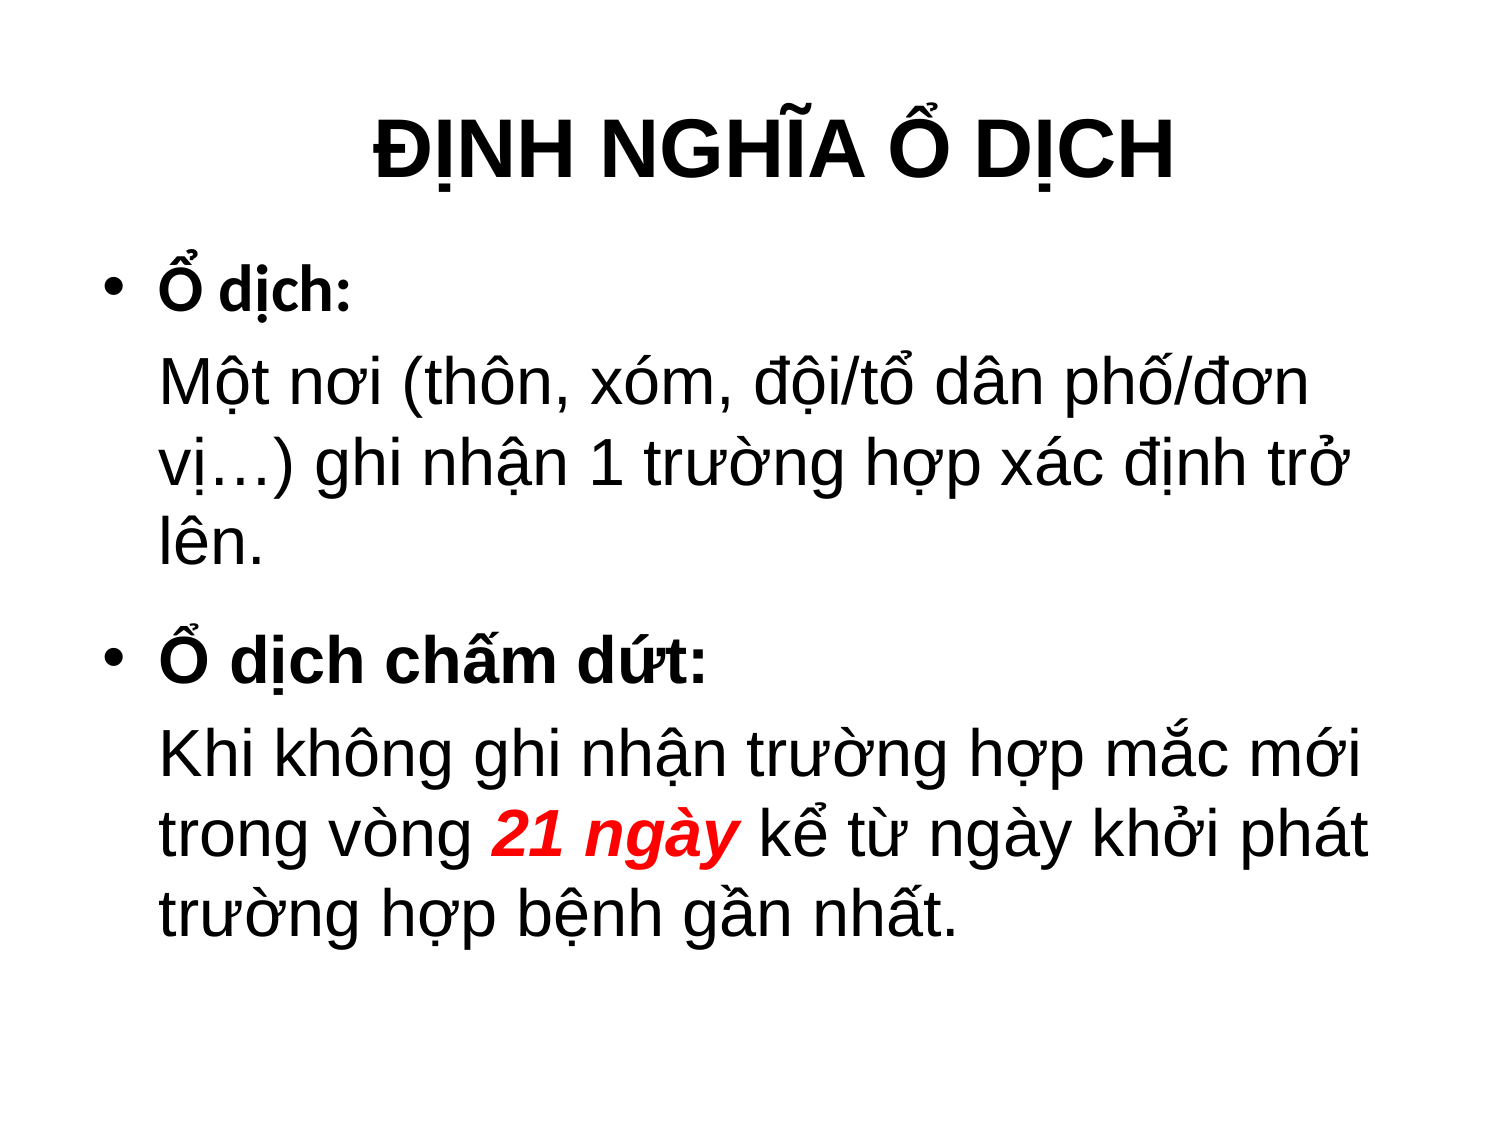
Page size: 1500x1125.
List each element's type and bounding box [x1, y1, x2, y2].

title [99, 62, 1451, 226]
list [87, 237, 1438, 1026]
